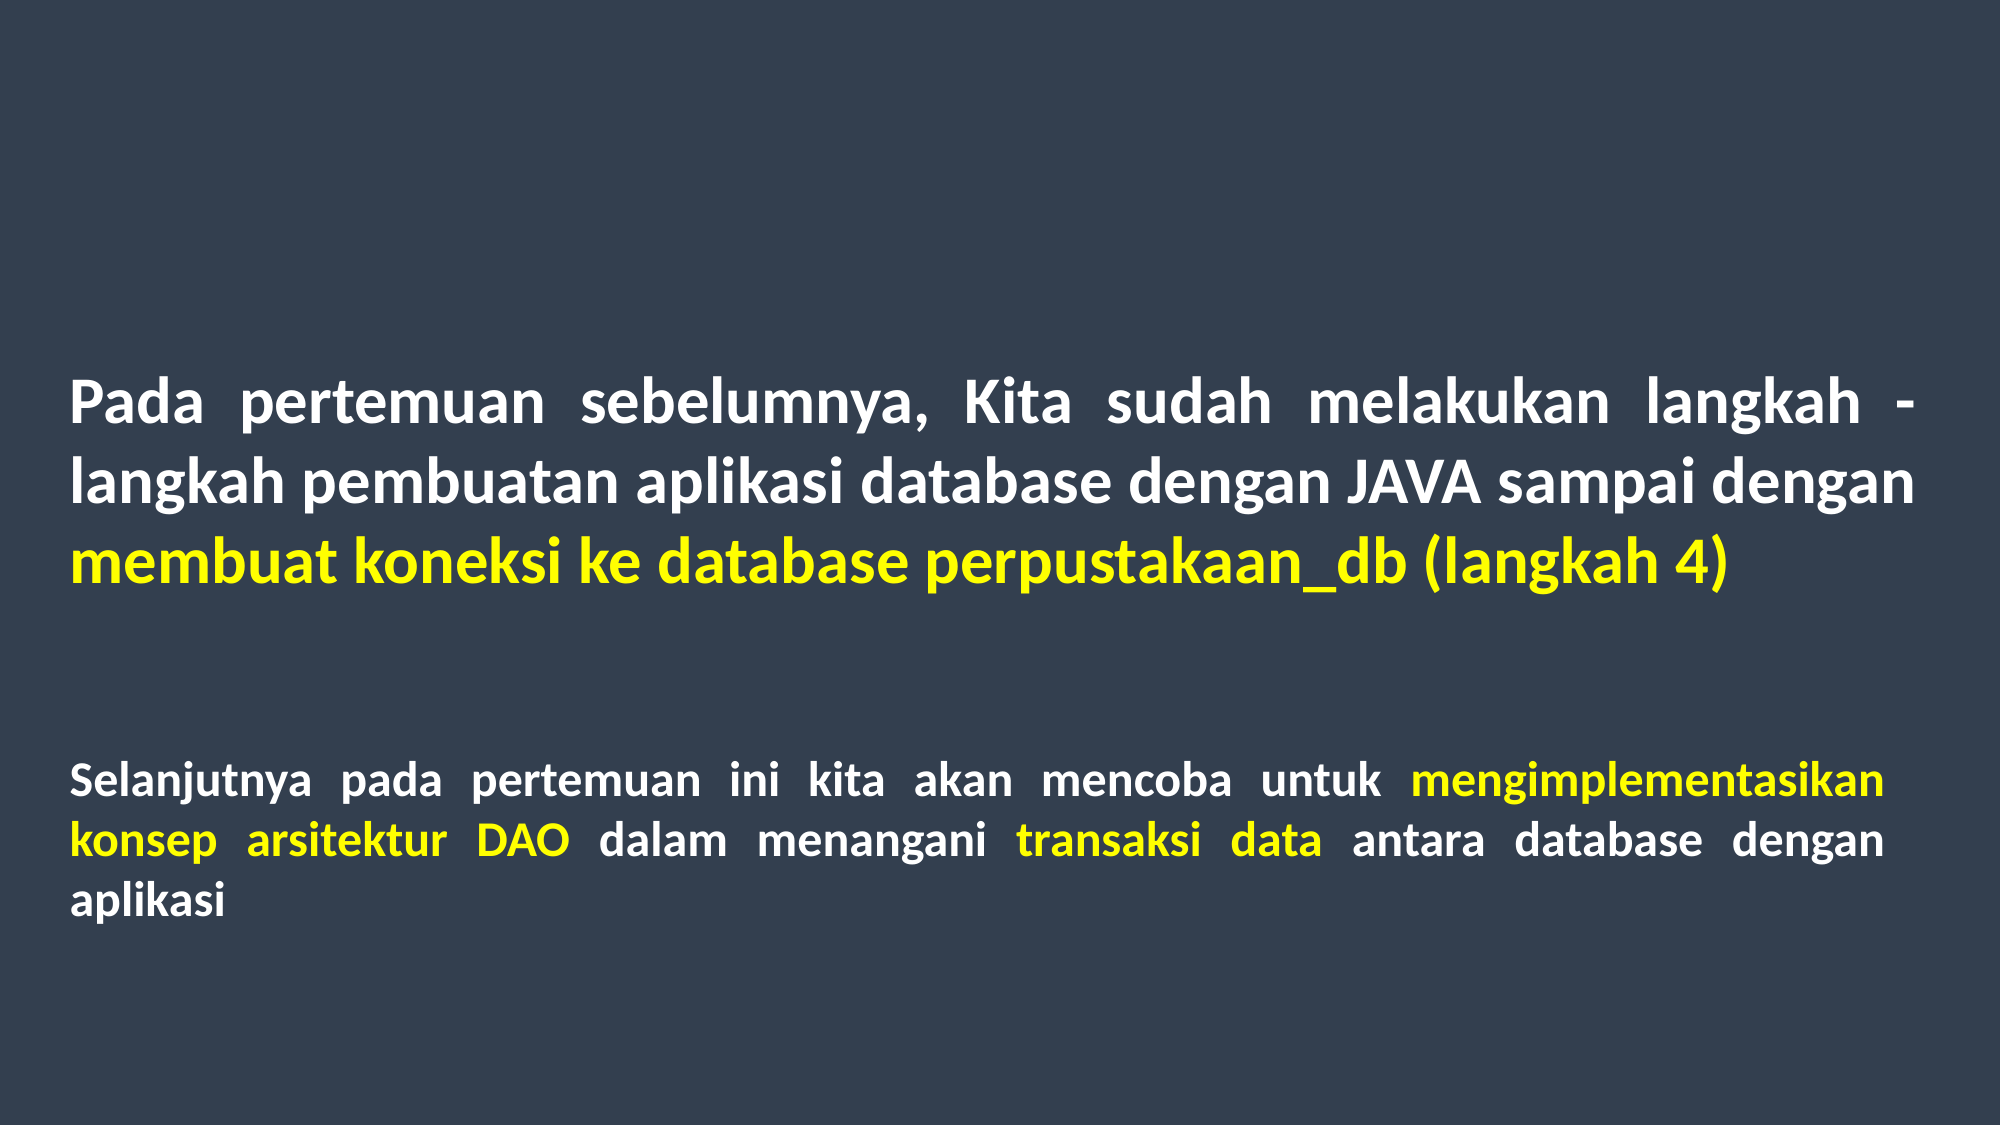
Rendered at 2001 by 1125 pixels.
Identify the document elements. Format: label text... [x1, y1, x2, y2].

text_box Pada pertemuan sebelumnya, Kita sudah melakukan langkah - langkah pembuatan aplikasi database dengan JAVA sampai dengan membuat koneksi ke database perpustakaan_db (langkah 4) [54, 349, 1934, 604]
text_box Selanjutnya pada pertemuan ini kita akan mencoba untuk mengimplementasikan konsep arsitektur DAO dalam menangani transaksi data antara database dengan aplikasi [54, 739, 1900, 935]
